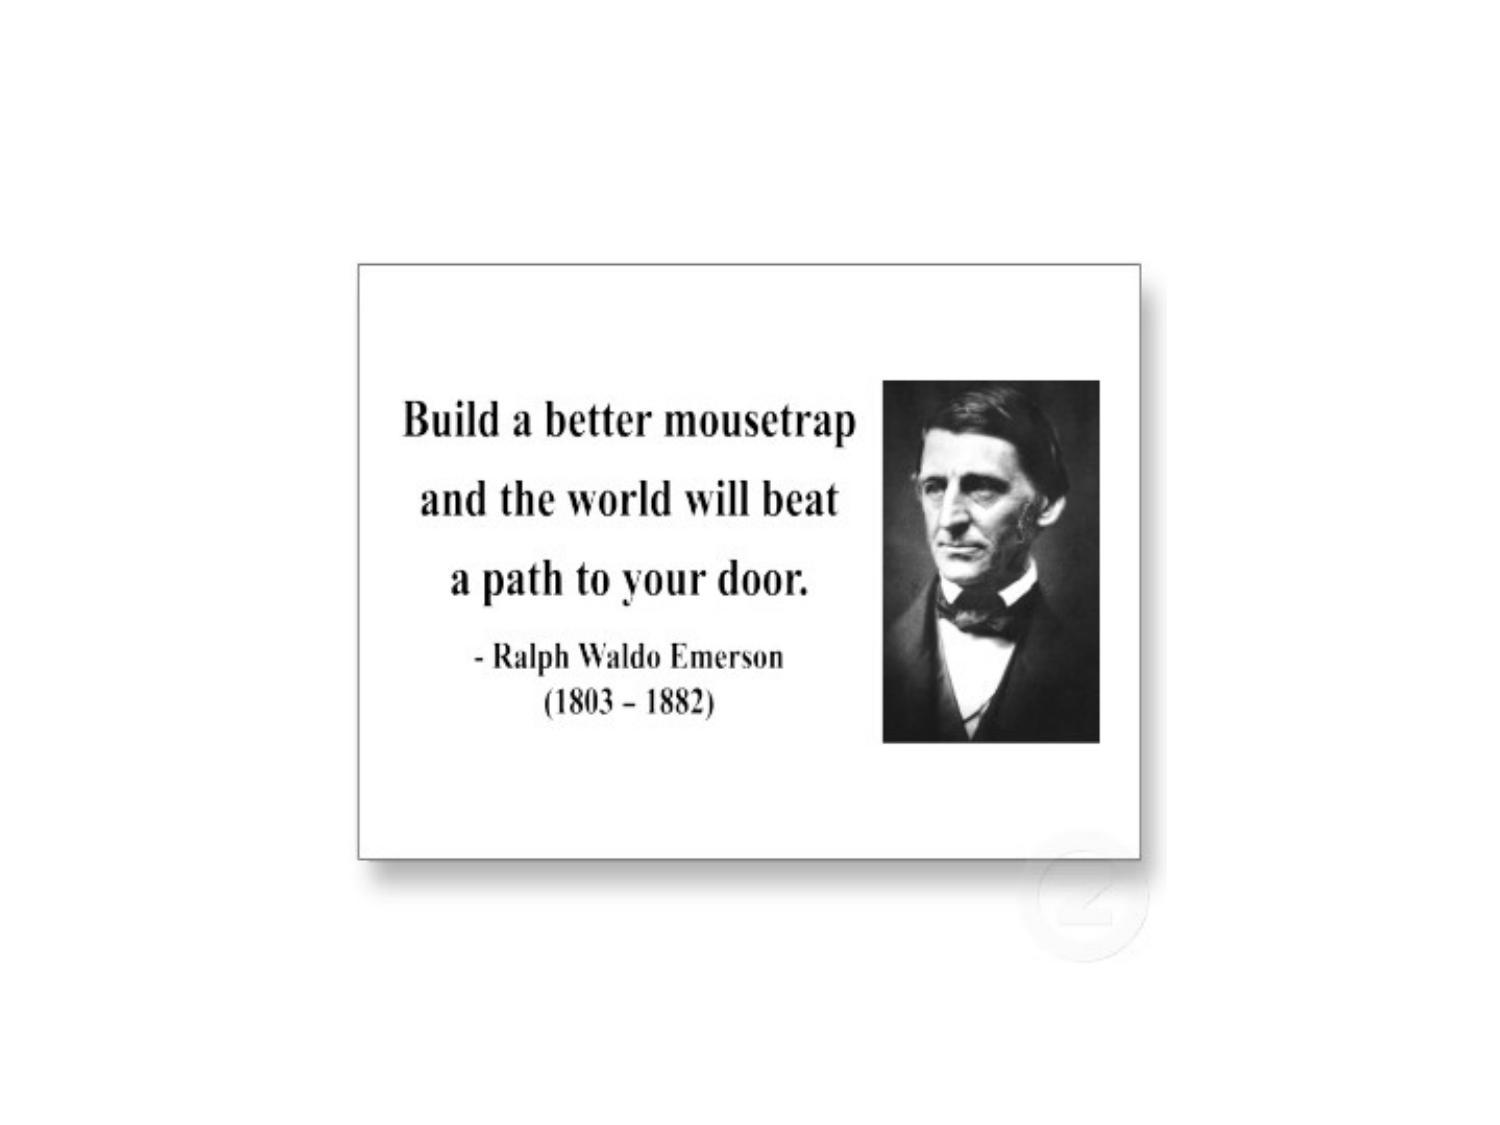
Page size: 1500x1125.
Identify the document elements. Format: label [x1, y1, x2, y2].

picture [333, 145, 1167, 980]
